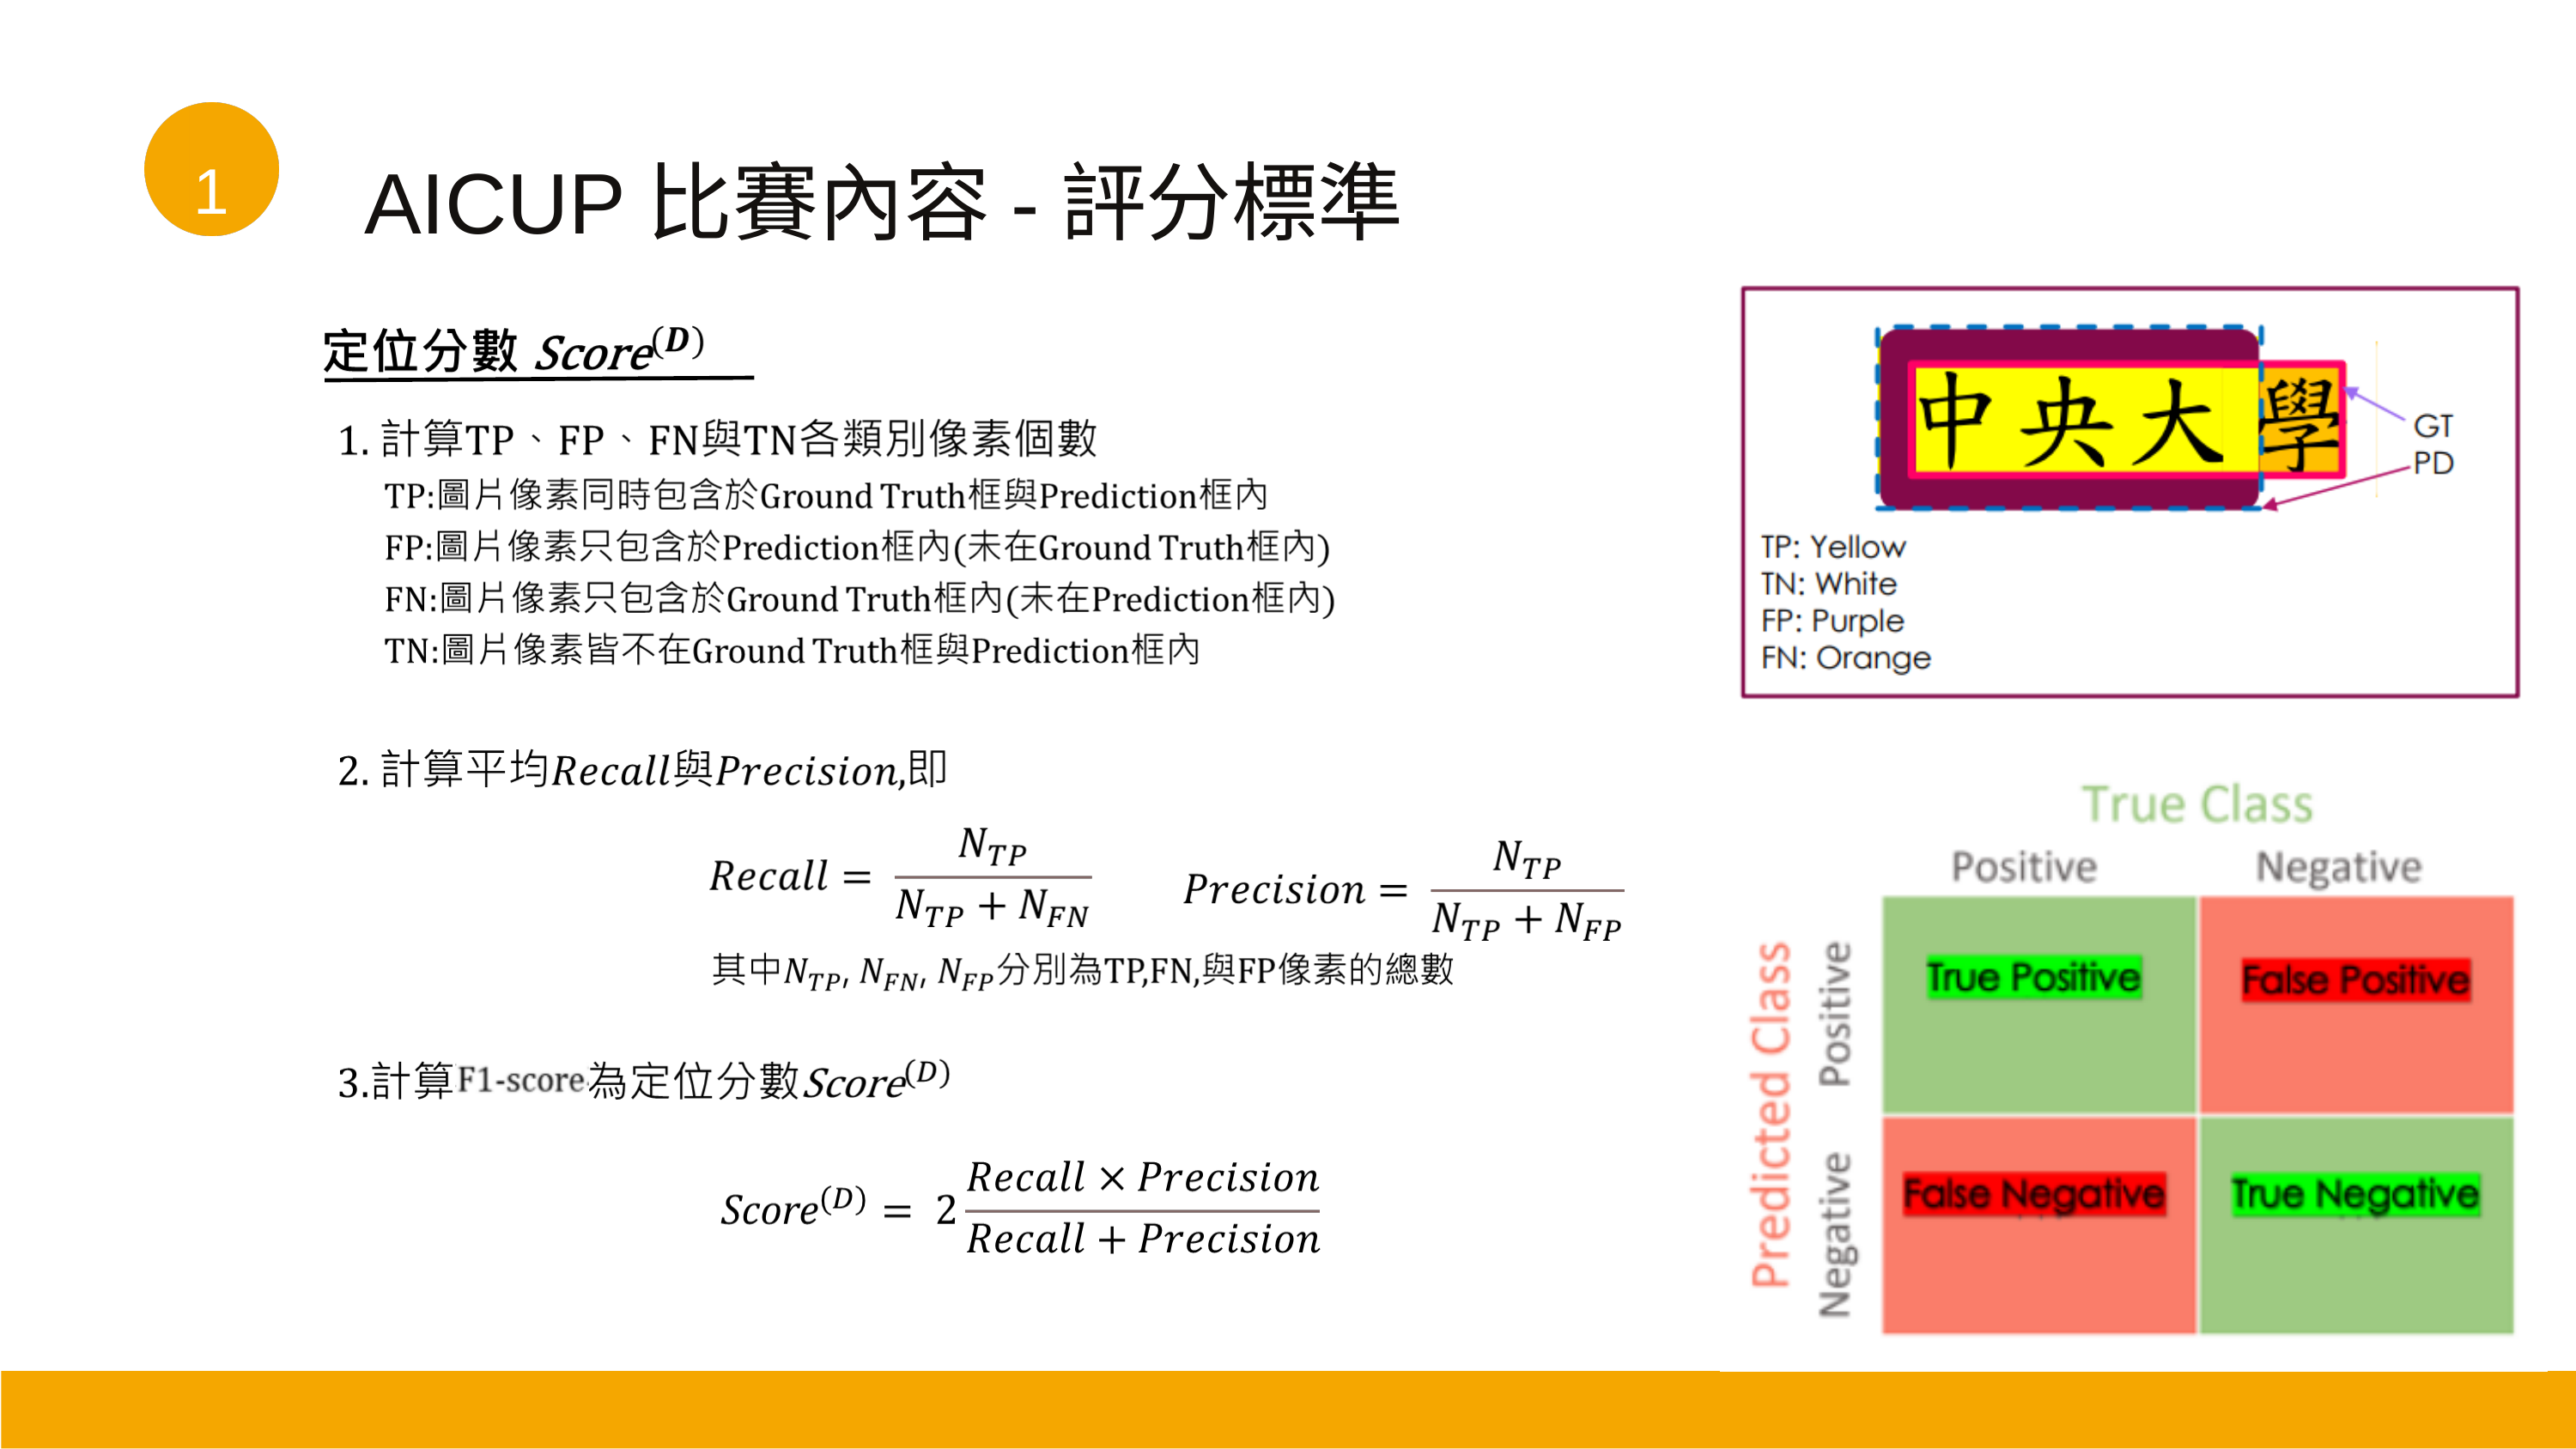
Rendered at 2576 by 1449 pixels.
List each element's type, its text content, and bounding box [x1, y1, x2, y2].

picture [454, 1061, 589, 1099]
text_box [629, 1155, 1413, 1255]
text_box [1, 1371, 2576, 1449]
picture [1720, 760, 2549, 1372]
picture [1730, 271, 2537, 711]
text_box [698, 942, 1505, 998]
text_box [144, 102, 279, 237]
text_box [629, 822, 1171, 929]
text_box [307, 293, 2081, 1155]
text_box [1112, 835, 1695, 943]
text_box AICUP比賽內容-評分標準 [364, 117, 2025, 252]
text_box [324, 377, 755, 381]
